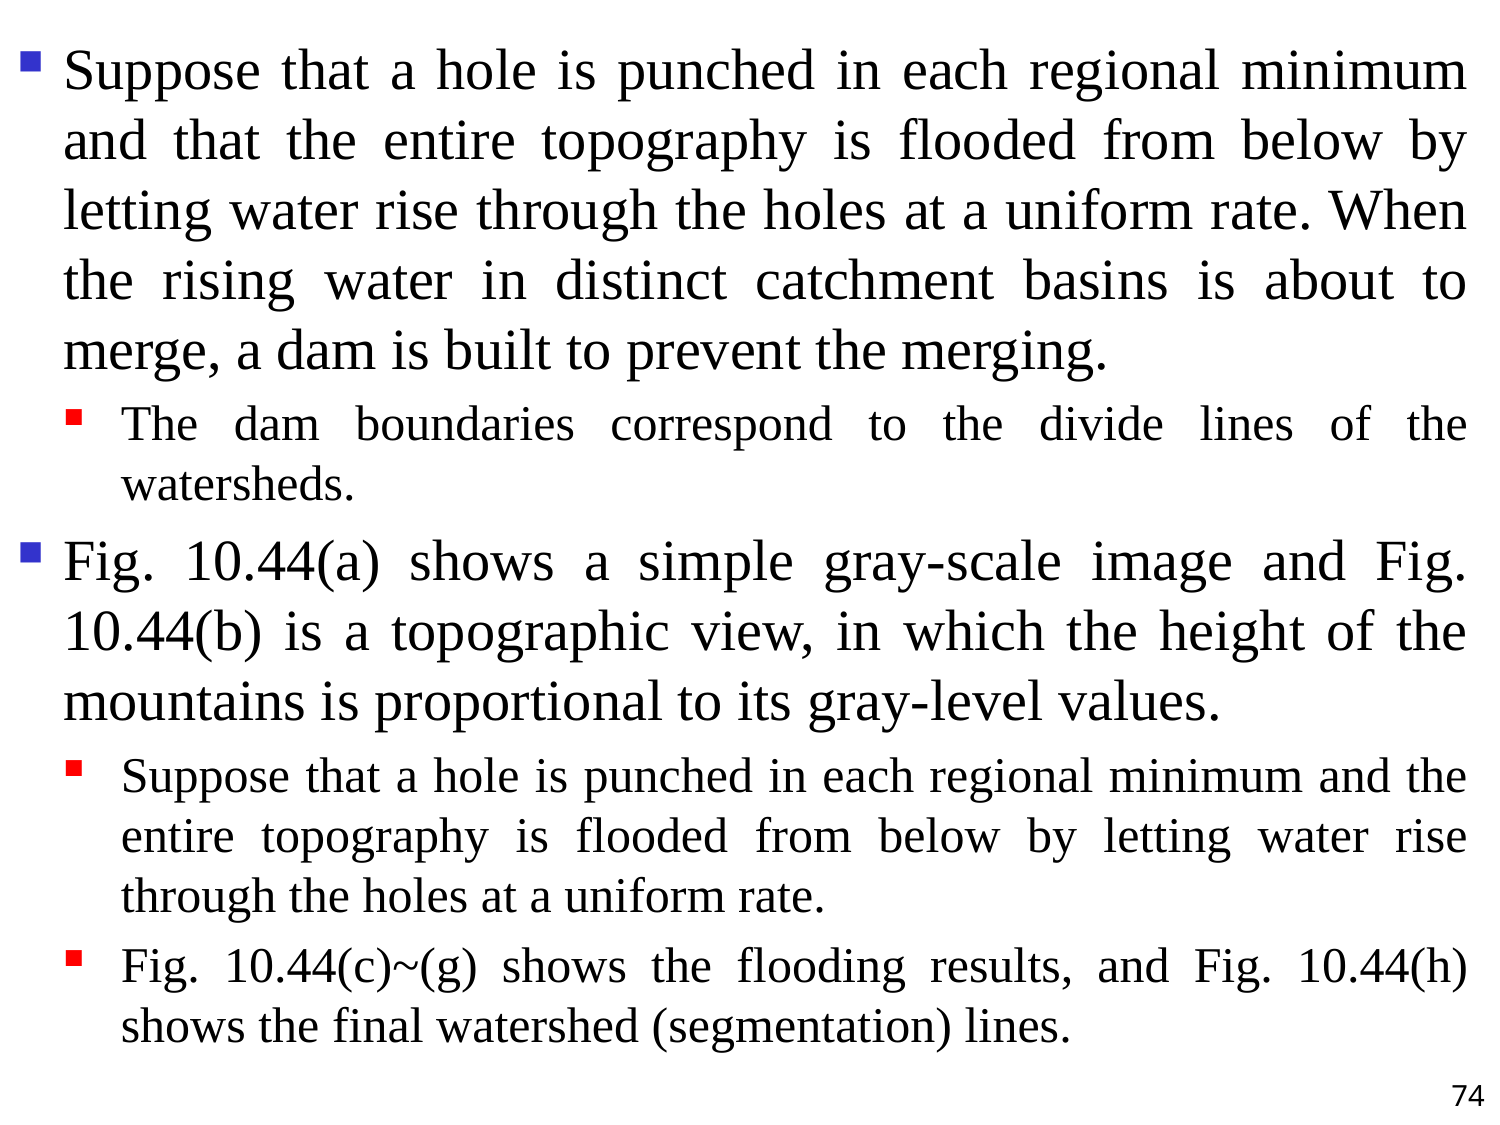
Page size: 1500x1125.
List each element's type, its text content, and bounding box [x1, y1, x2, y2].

slide_number 74 [1234, 1082, 1500, 1125]
list Suppose that a hole is punched in each regional minimum and that the entire topography is flooded from below by letting water rise through the holes at a uniform rate. When the rising water in distinct catchment basins is about to merge, a dam is built to prevent the merging. The dam boundaries correspond to the divide lines of the watersheds. Fig. 10.44(a) shows a simple gray-scale image and Fig. 10.44(b) is a topographic view, in which the height of the mountains is proportional to its gray-level values. Suppose that a hole is punched in each regional minimum and the entire topography is flooded from below by letting water rise through the holes at a uniform rate. Fig. 10.44(c)~(g) shows the flooding results, and Fig. 10.44(h) shows the final watershed (segmentation) lines. [17, 31, 1469, 1083]
